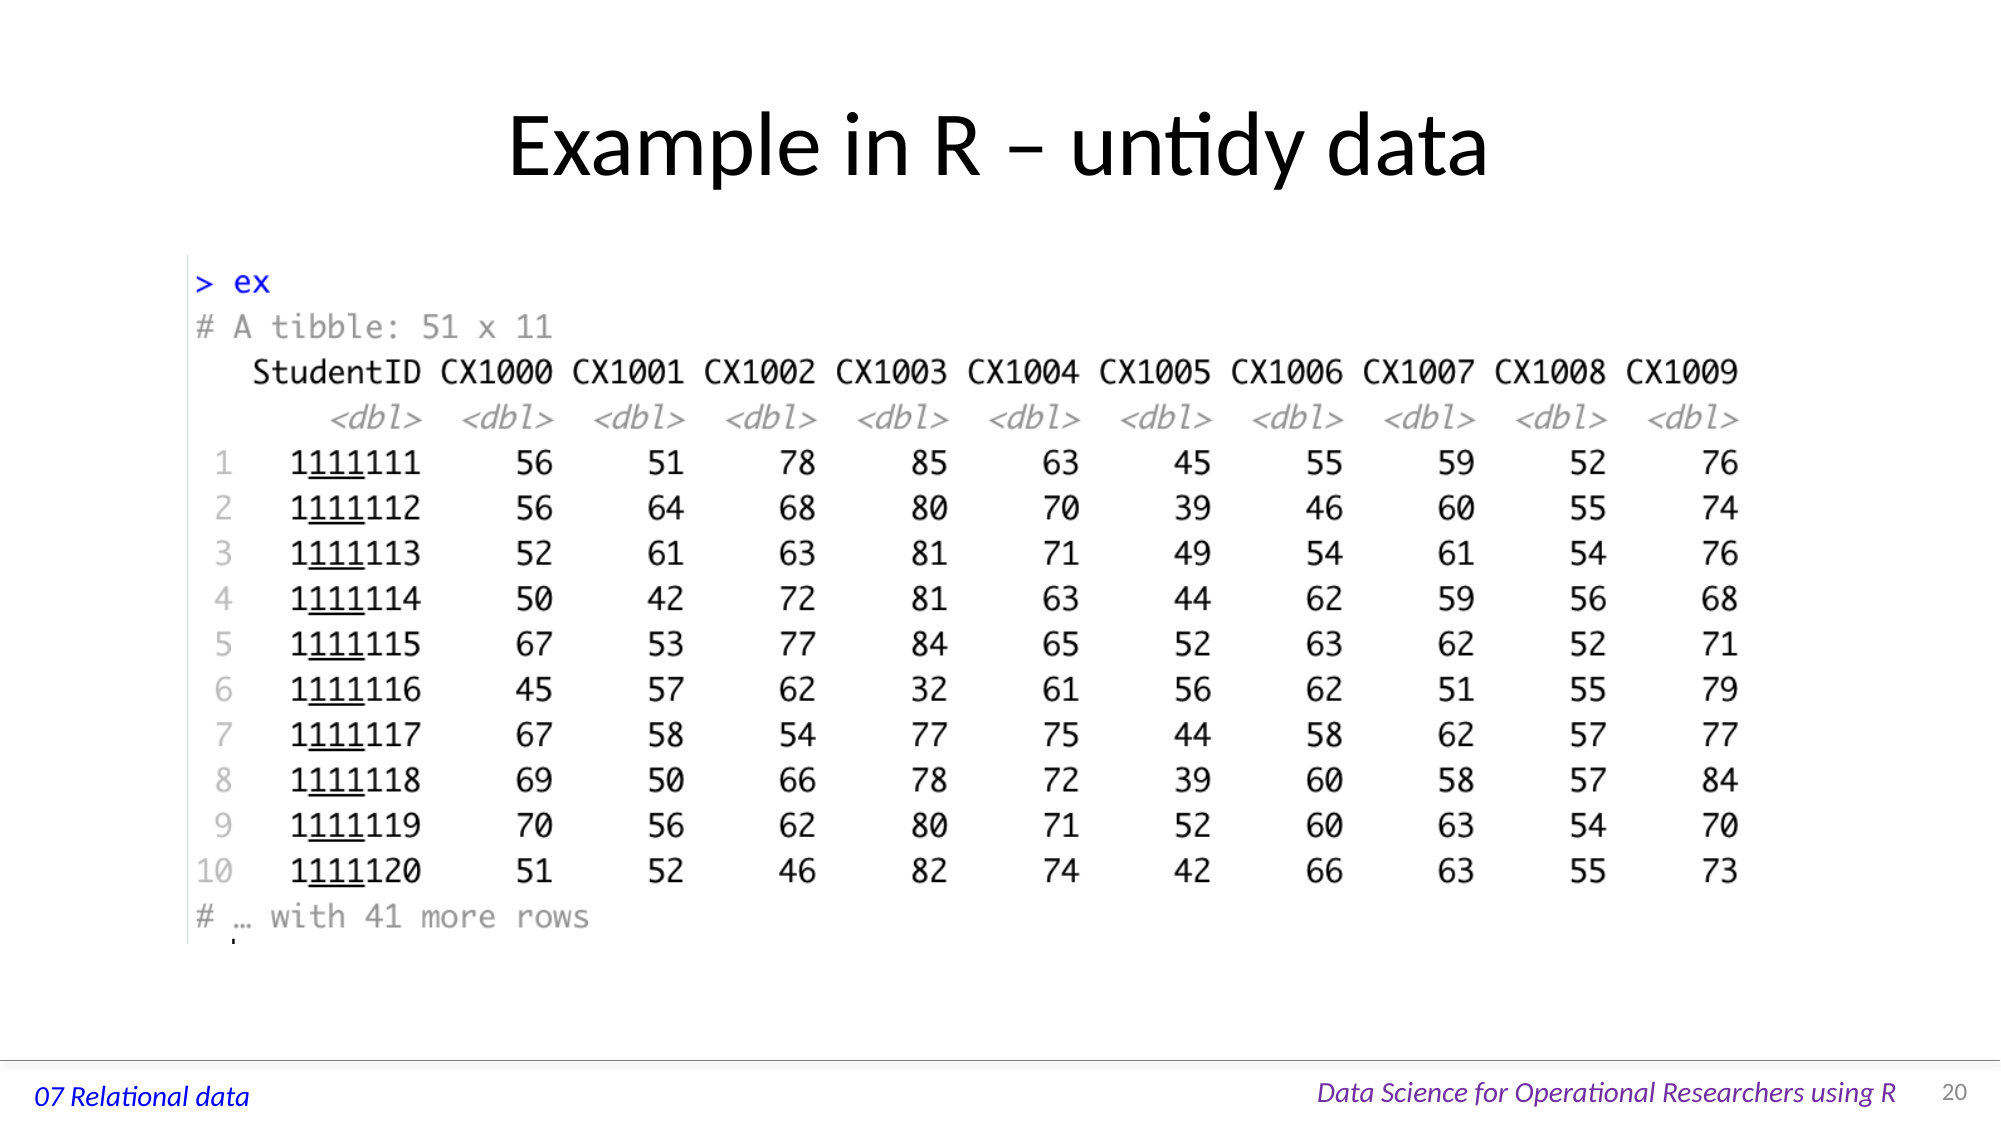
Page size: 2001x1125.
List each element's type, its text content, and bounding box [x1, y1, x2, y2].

title Example in R – untidy data [99, 45, 1900, 233]
slide_number 20 [1899, 1060, 1983, 1120]
picture [187, 255, 1758, 944]
